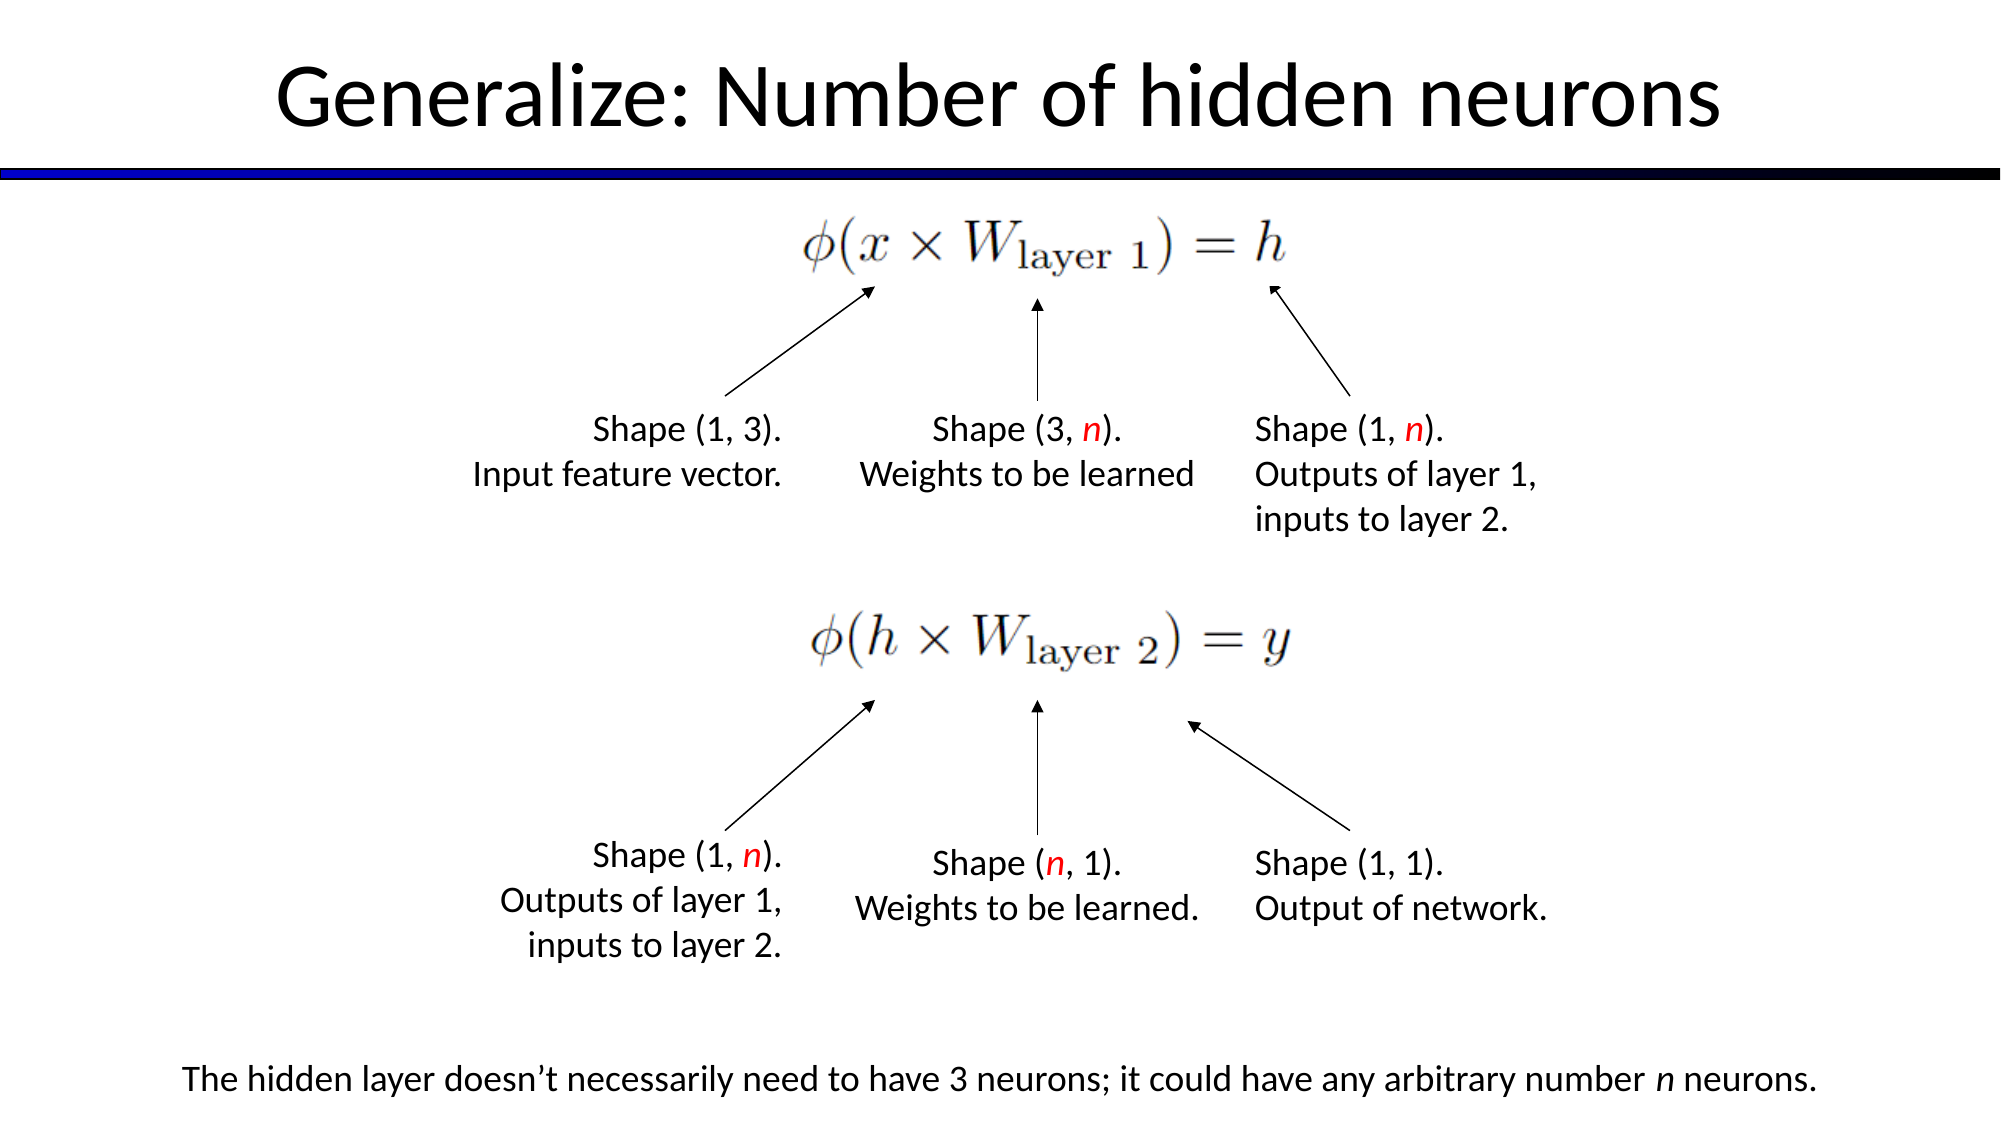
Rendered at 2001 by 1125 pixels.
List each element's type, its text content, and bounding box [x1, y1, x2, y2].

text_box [1187, 720, 1351, 831]
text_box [724, 286, 876, 397]
picture [782, 191, 1305, 286]
text_box Shape (n, 1). Weights to be learned. [834, 830, 1220, 941]
picture [801, 587, 1310, 690]
text_box Shape (1, 3). Input feature vector. [412, 396, 798, 511]
text_box Generalize: Number of hidden neurons [0, 0, 2000, 184]
text_box Shape (1, n). Outputs of layer 1, inputs to layer 2. [412, 822, 798, 979]
text_box Shape (3, n). Weights to be learned [834, 396, 1220, 511]
text_box Shape (1, 1). Output of network. [1239, 830, 1572, 941]
text_box Shape (1, n). Outputs of layer 1, inputs to layer 2. [1239, 396, 1572, 552]
text_box The hidden layer doesn’t necessarily need to have 3 neurons; it could have any arbitrary number n neurons. [29, 1046, 1970, 1110]
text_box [1268, 280, 1351, 397]
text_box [724, 699, 876, 831]
